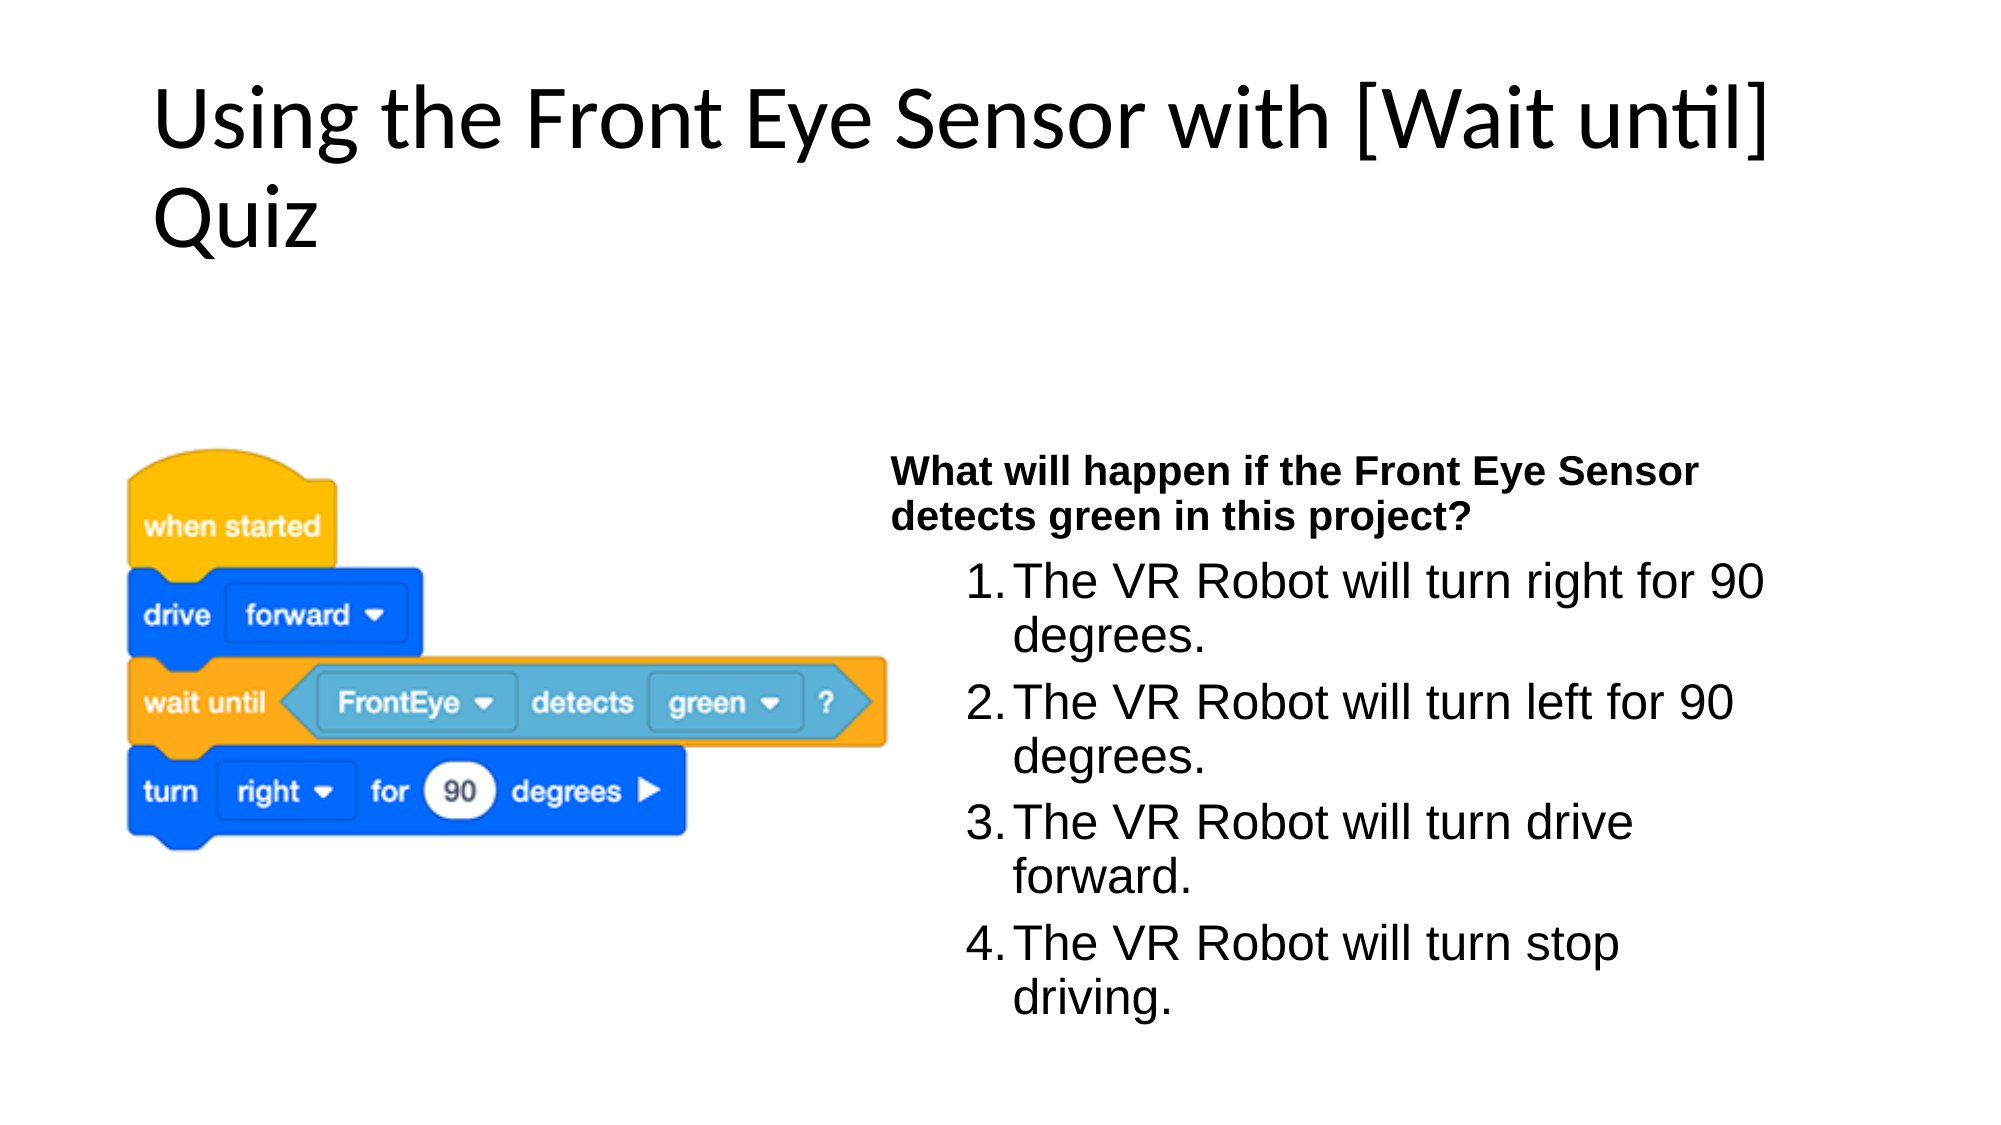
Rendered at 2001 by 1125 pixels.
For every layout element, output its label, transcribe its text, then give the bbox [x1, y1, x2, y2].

list What will happen if the Front Eye Sensor detects green in this project? The VR Robot will turn right for 90 degrees. The VR Robot will turn left for 90 degrees. The VR Robot will turn drive forward. The VR Robot will turn stop driving. [875, 441, 1809, 965]
title Using the Front Eye Sensor with [Wait until] Quiz [137, 59, 1863, 278]
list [92, 435, 927, 865]
